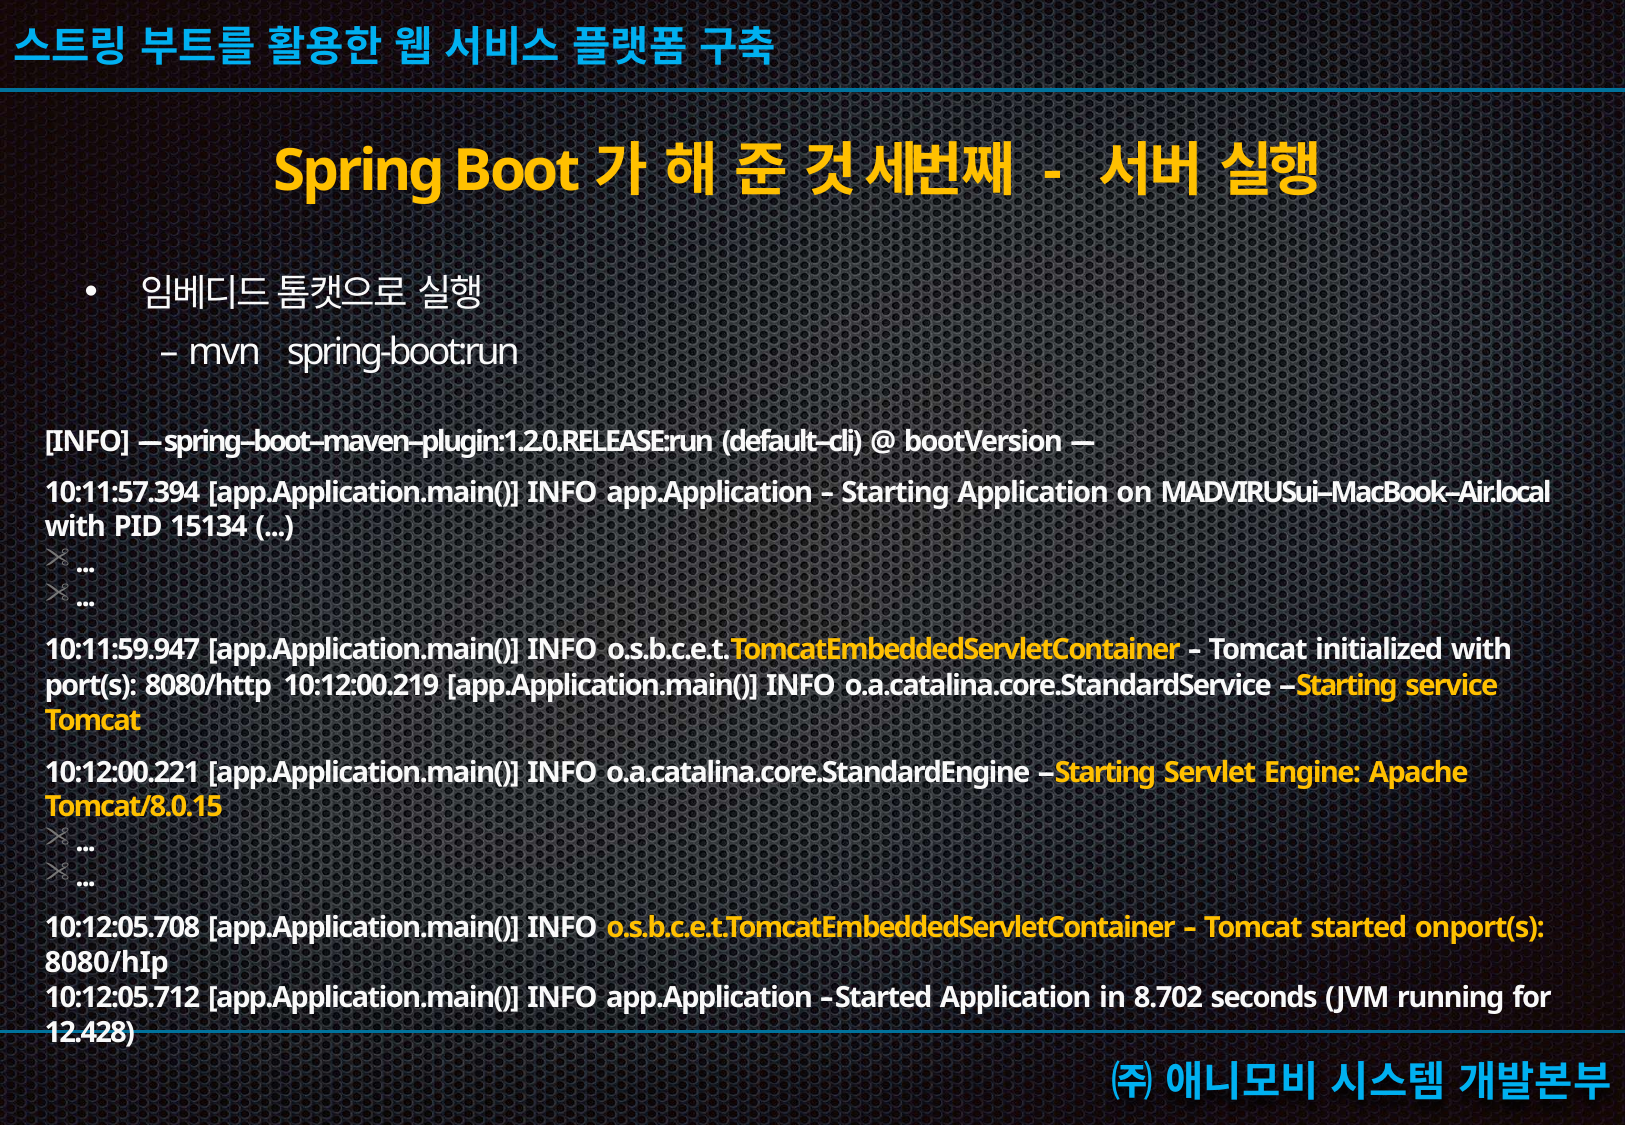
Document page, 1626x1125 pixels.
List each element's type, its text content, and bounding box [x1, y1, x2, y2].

picture [0, 93, 1625, 1029]
picture [0, 1034, 1625, 1125]
text_box 임베디드 톰캣으로 실행 – mvn spring-boot:run [82, 251, 820, 372]
text_box Spring Boot가 해 준 것 세번 째 - 서버 실행 [269, 129, 1415, 202]
picture [0, 0, 1625, 87]
text_box [INFO] -­‐-­‐-­‐ spring-­‐boot-­‐maven-­‐plugin:1.2.0.RELEASE:run (default-­‐cli) @ bootVersion -­‐-­‐-­‐ 10:11:57.394 [app.Application.main()] INFO app.Application -­‐ Starting Application on MADVIRUSui-­‐MacBook-­‐Air.local with PID 15134 (...) ... ... 10:11:59.947 [app.Application.main()] INFO o.s.b.c.e.t.TomcatEmbeddedServletContainer -­‐ Tomcat initialized with port(s): 8080/http 10:12:00.219 [app.Application.main()] INFO o.a.catalina.core.StandardService -­‐Starting service Tomcat 10:12:00.221 [app.Application.main()] INFO o.a.catalina.core.StandardEngine -­‐Starting Servlet Engine: Apache Tomcat/8.0.15 ... ... 10:12:05.708 [app.Application.main()] INFO o.s.b.c.e.t.TomcatEmbeddedServletContainer -­‐ Tomcat started onport(s): 8080/hIp 10:12:05.712 [app.Application.main()] INFO app.Application -­‐ Started Application in 8.702 seconds (JVM running for 12.428) [44, 420, 1596, 1049]
